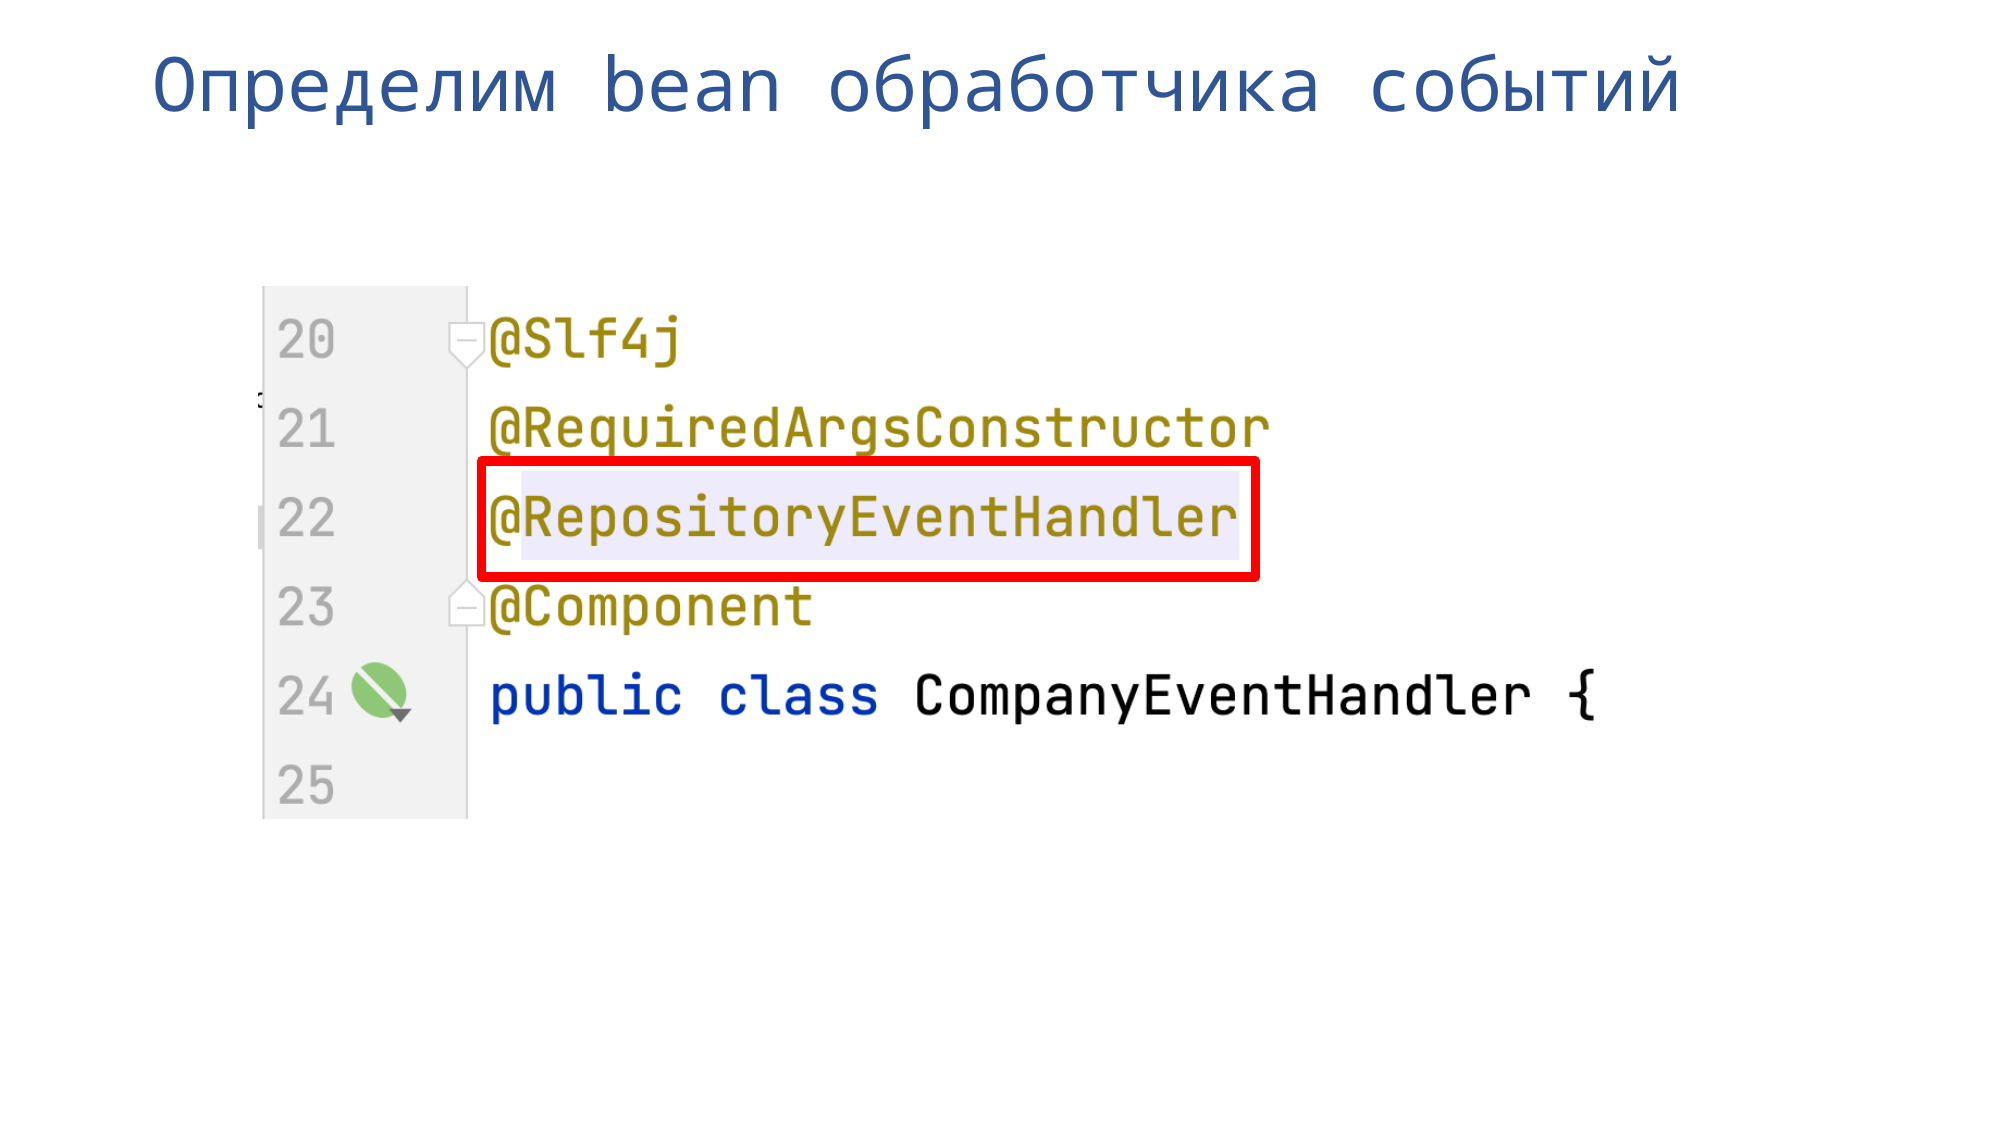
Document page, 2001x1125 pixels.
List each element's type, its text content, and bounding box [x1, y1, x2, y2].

picture [258, 286, 1742, 819]
title Определим bean обработчика событий [137, 23, 1863, 152]
